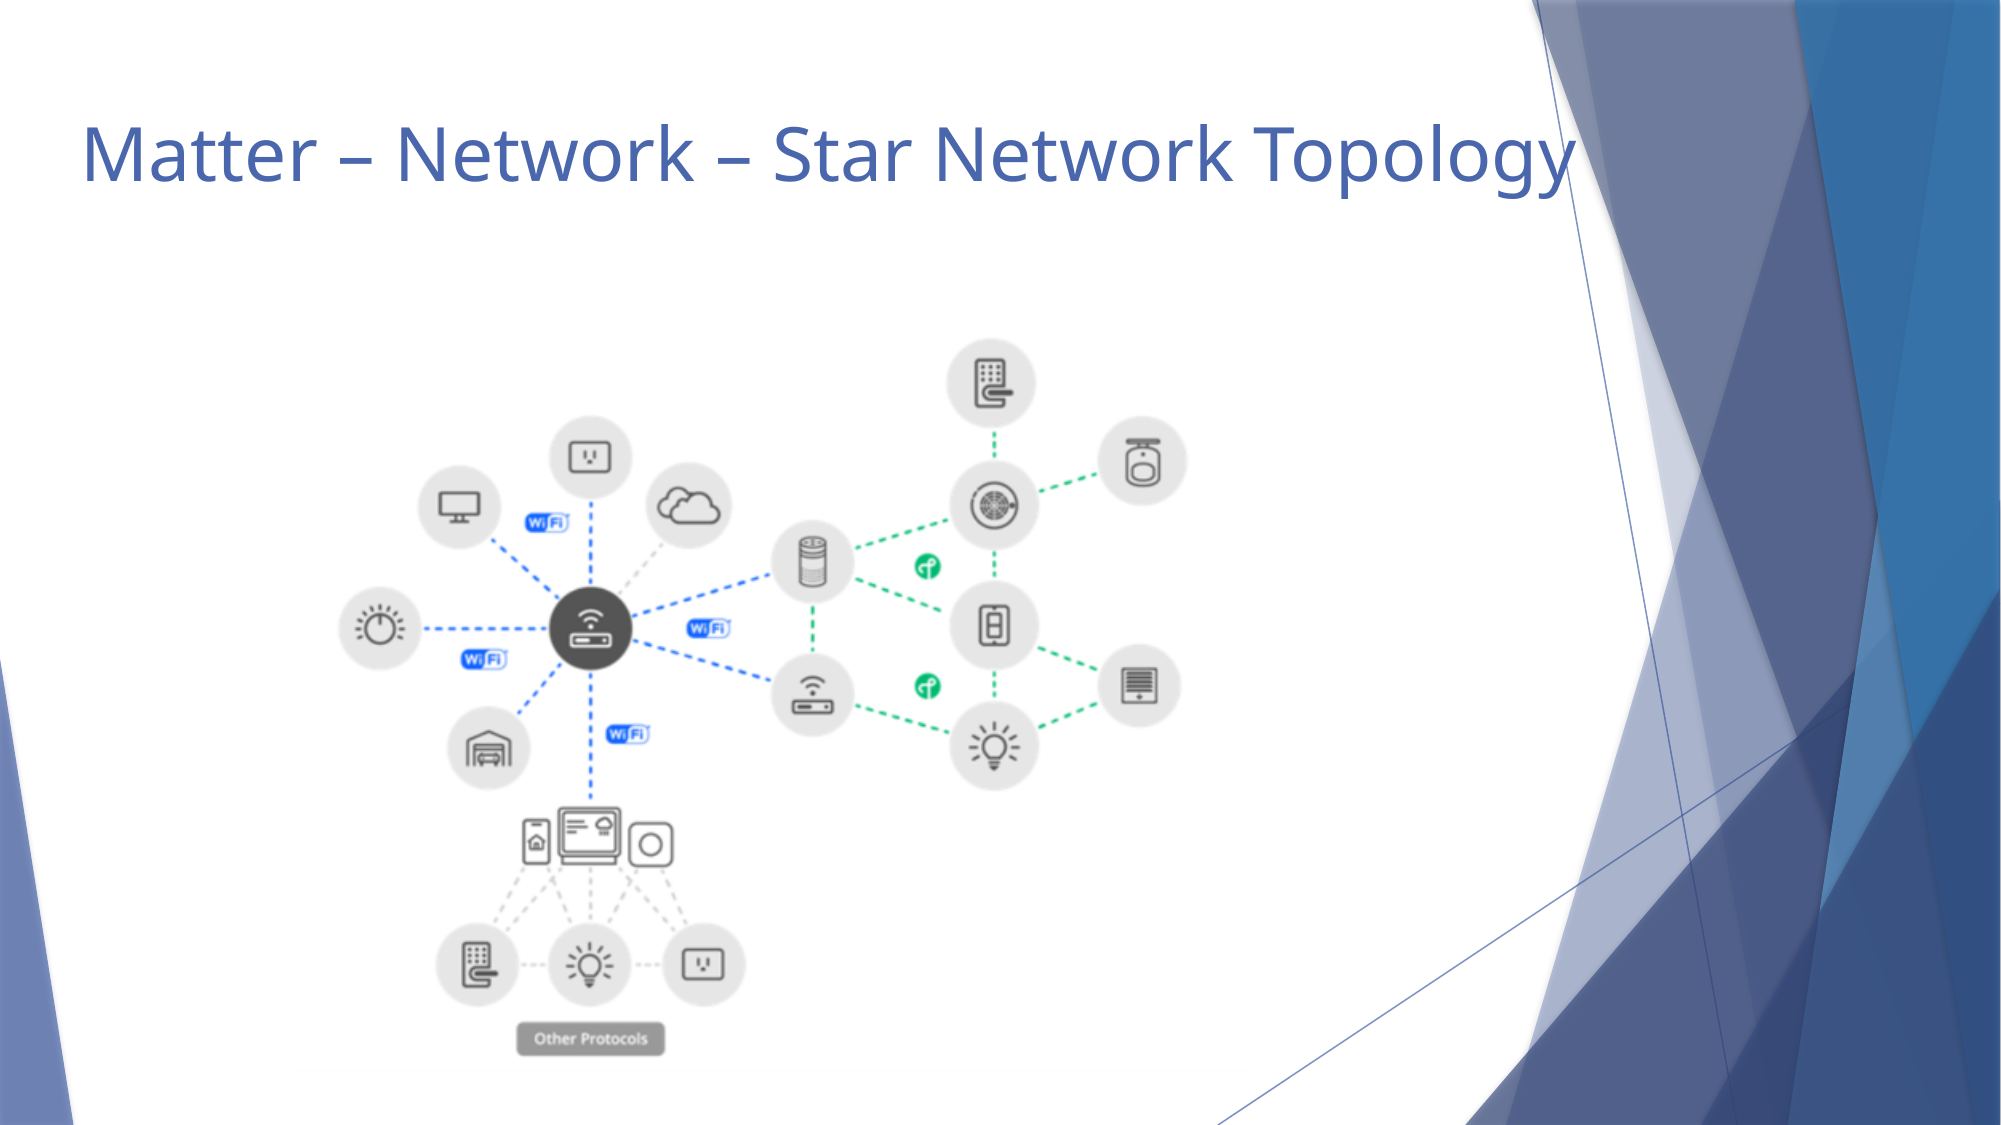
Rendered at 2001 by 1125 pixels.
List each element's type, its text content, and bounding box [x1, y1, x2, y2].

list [291, 233, 1248, 1073]
title Matter – Network – Star Network Topology [65, 98, 1627, 316]
